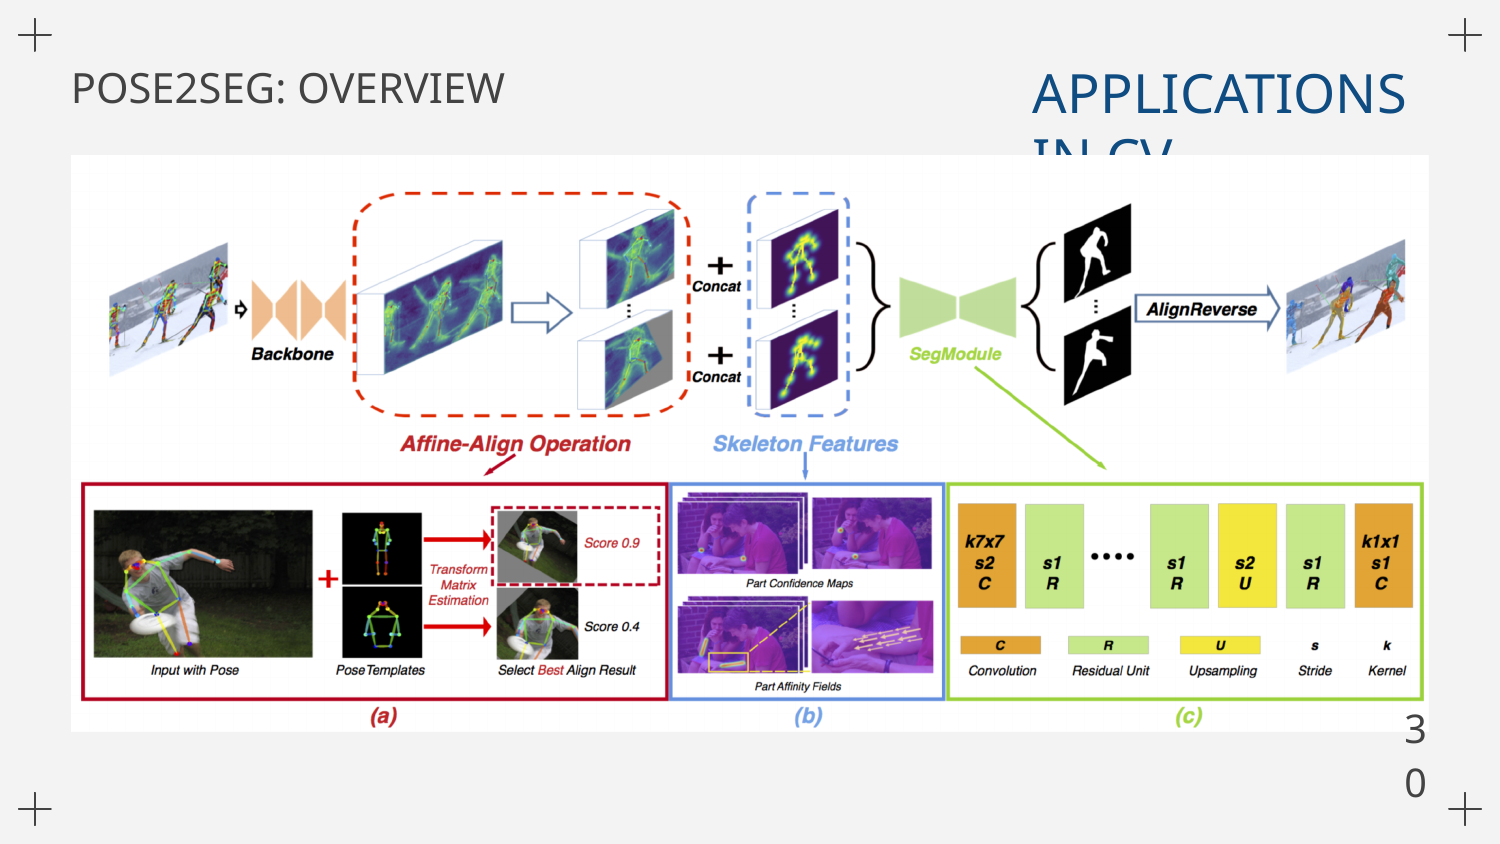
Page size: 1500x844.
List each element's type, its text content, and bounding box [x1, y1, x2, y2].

picture [71, 154, 1429, 732]
title APPLICATIONS IN CV [1017, 44, 1445, 110]
text_box POSE2SEG: OVERVIEW [55, 46, 862, 113]
text_box 30 [1389, 757, 1462, 844]
